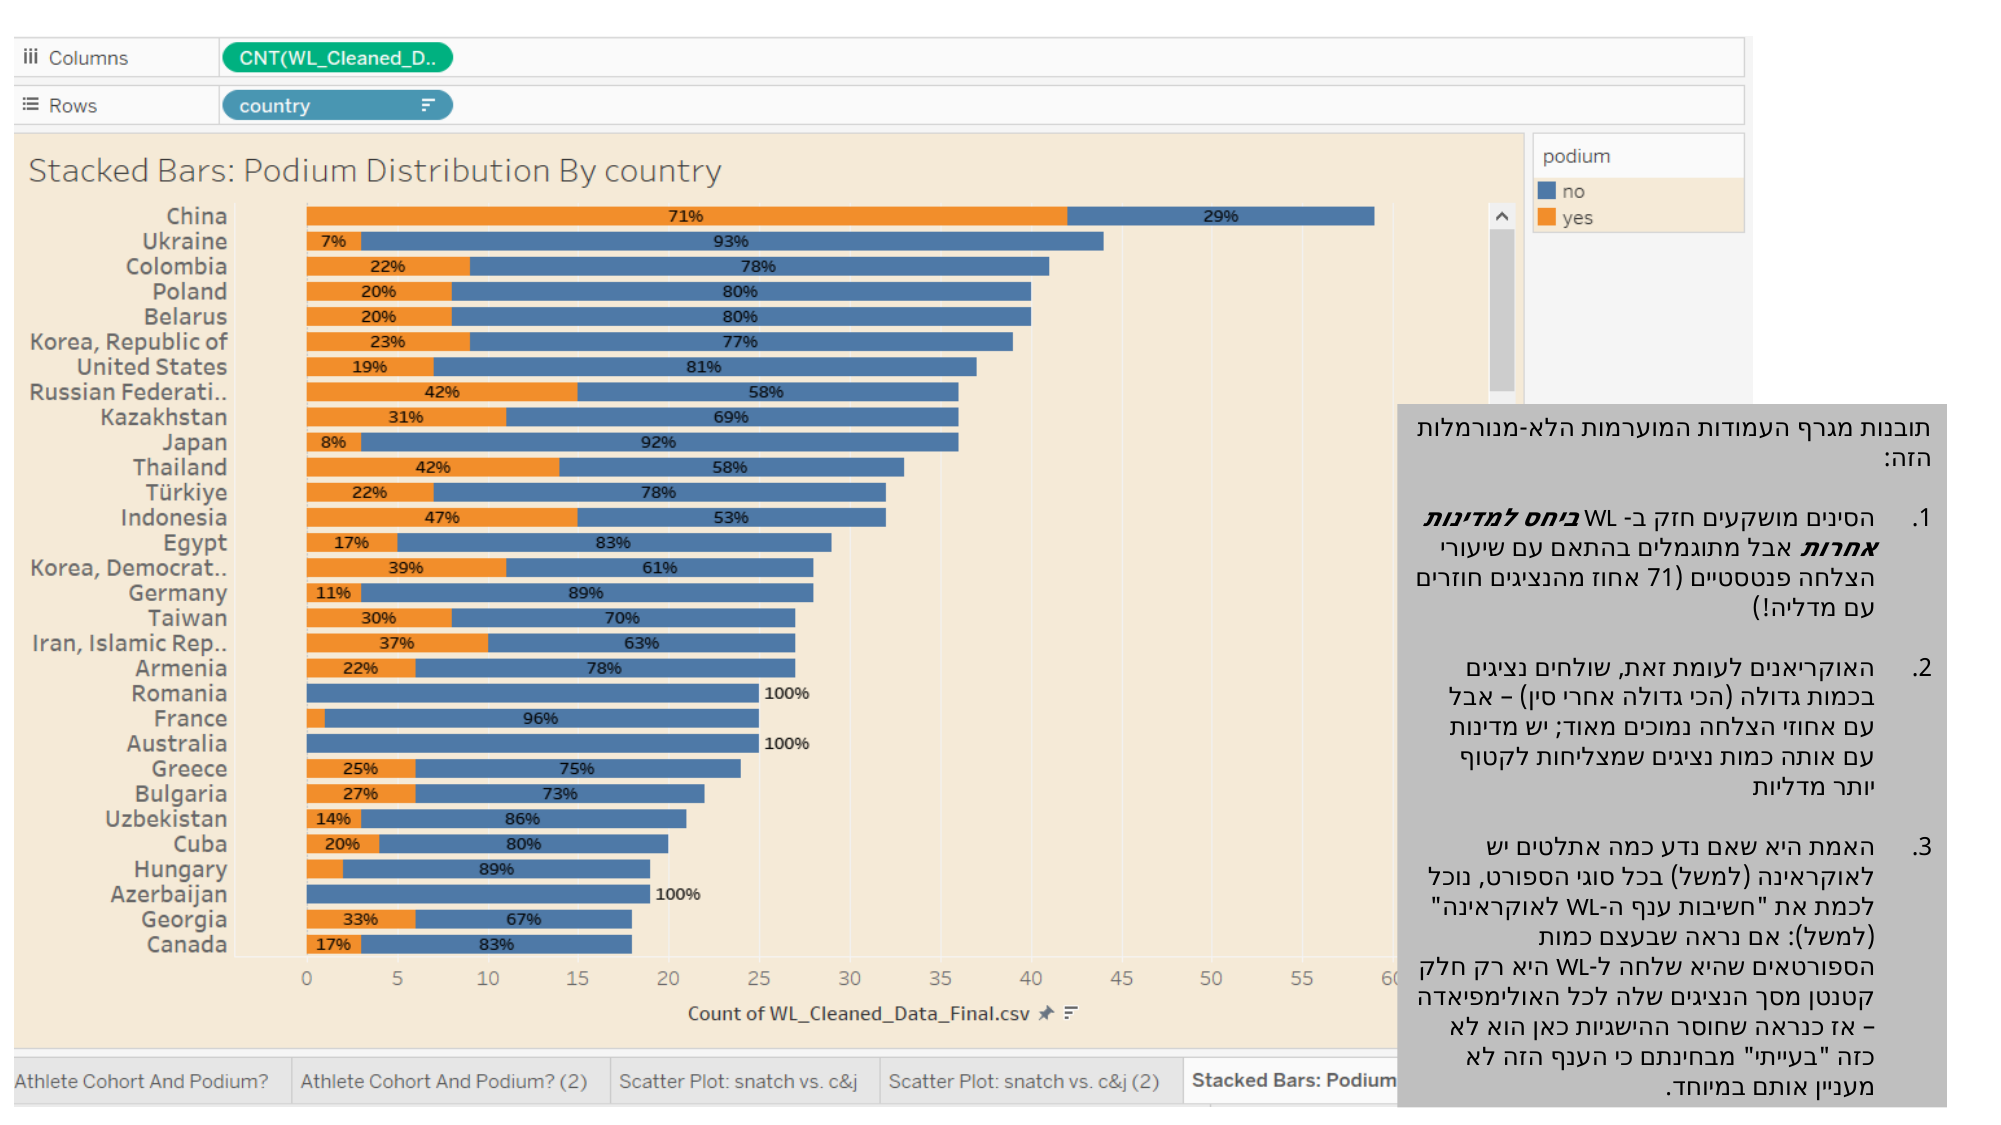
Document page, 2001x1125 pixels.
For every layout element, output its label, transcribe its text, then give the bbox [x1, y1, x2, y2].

text_box תובנות מגרף העמודות המוערמות הלא-מנורמלות הזה: הסינים מושקעים חזק ב- WL ביחס למדינות אחרות אבל מתוגמלים בהתאם עם שיעורי הצלחה פנטסטיים (71 אחוז מהנציגים חוזרים עם מדליה!) האוקריאנים לעומת זאת, שולחים נציגים בכמות גדולה (הכי גדולה אחרי סין) – אבל עם אחוזי הצלחה נמוכים מאוד; יש מדינות עם אותה כמות נציגים שמצליחות לקטוף יותר מדליות האמת היא שאם נדע כמה אתלטים יש לאוקראינה (למשל) בכל סוגי הספורט, נוכל לכמת את "חשיבות ענף ה-WL לאוקראינה" (למשל): אם נראה שבעצם כמות הספורטאים שהיא שלחה ל-WL היא רק חלק קטנטן מסך הנציגים שלה לכל האולימפיאדה – אז כנראה שחוסר ההישגיות כאן הוא לא כזה "בעייתי" מבחינתם כי הענף הזה לא מעניין אותם במיוחד. [1397, 404, 1947, 1108]
picture [14, 36, 1753, 1107]
